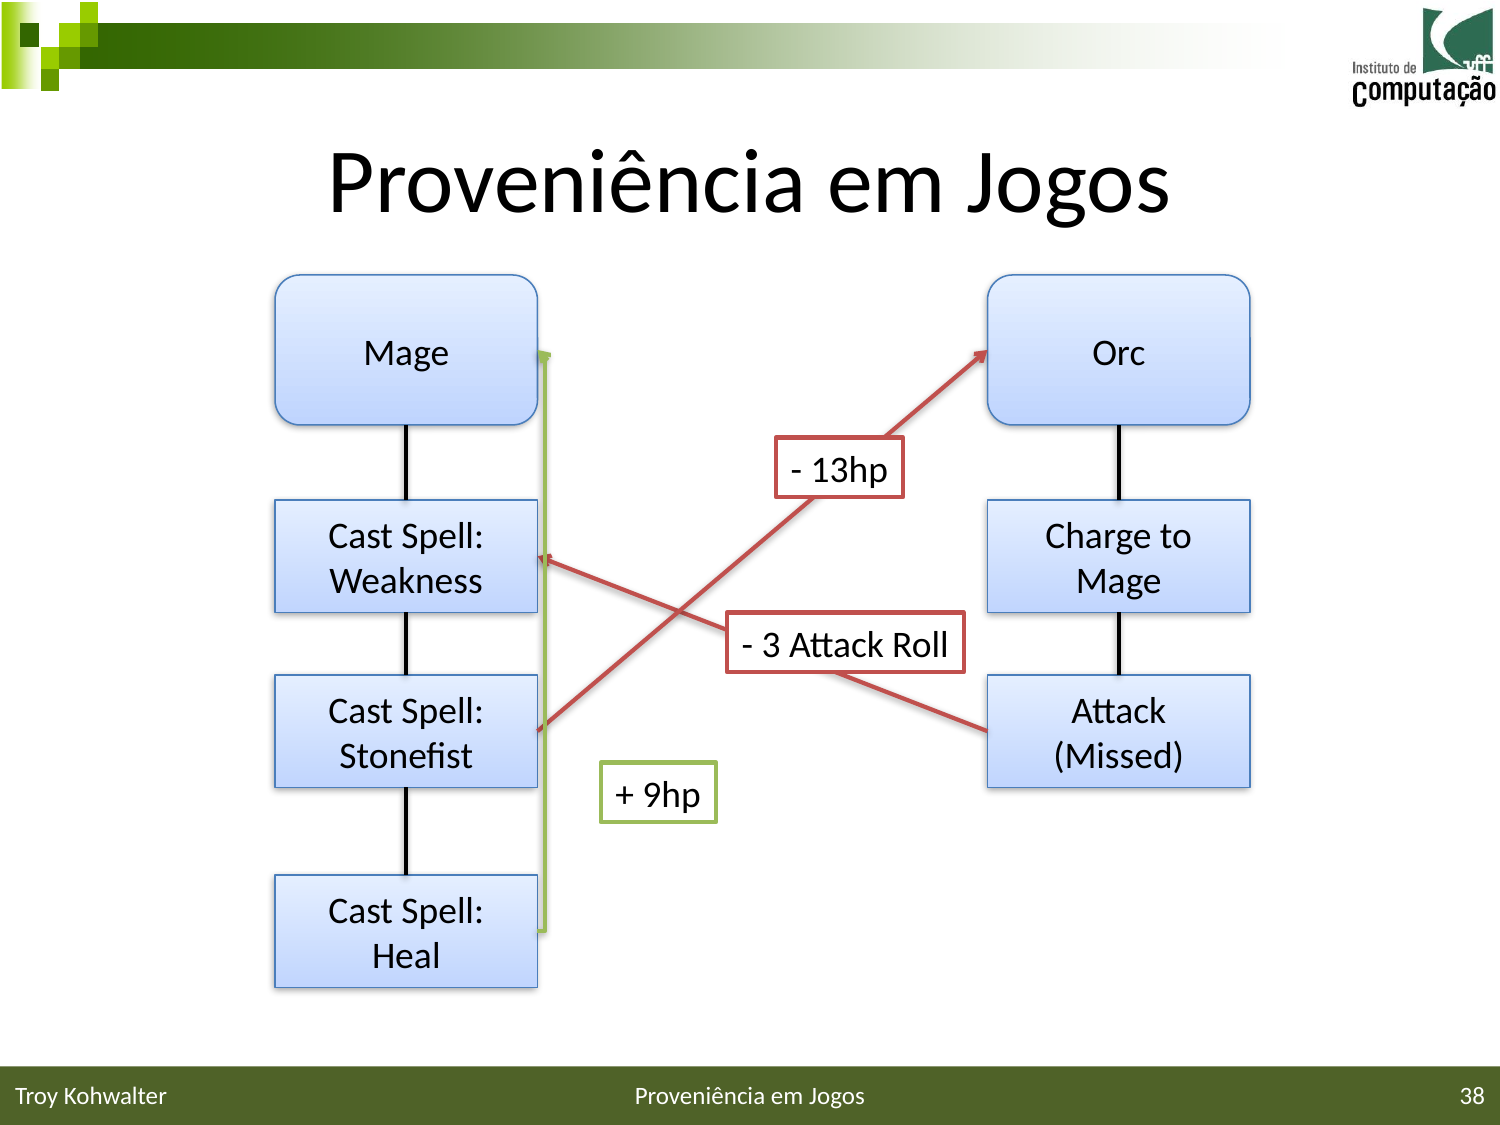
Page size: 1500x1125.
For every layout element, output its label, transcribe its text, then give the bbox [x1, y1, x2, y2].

footer Proveniência em Jogos [512, 1065, 988, 1125]
slide_number Troy Kohwalter [0, 1065, 350, 1125]
text_box Orc [986, 274, 1251, 426]
text_box Cast Spell: Stonefist [274, 674, 532, 788]
slide_number 38 [1149, 1065, 1500, 1125]
title Proveniência em Jogos [75, 82, 1425, 270]
text_box + 9hp [599, 760, 718, 824]
text_box Attack (Missed) [987, 674, 1251, 788]
text_box Mage [274, 274, 539, 426]
text_box Cast Spell: Weakness [274, 499, 531, 613]
text_box Charge to Mage [991, 499, 1251, 613]
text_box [540, 349, 988, 732]
text_box Cast Spell: Heal [274, 874, 538, 988]
